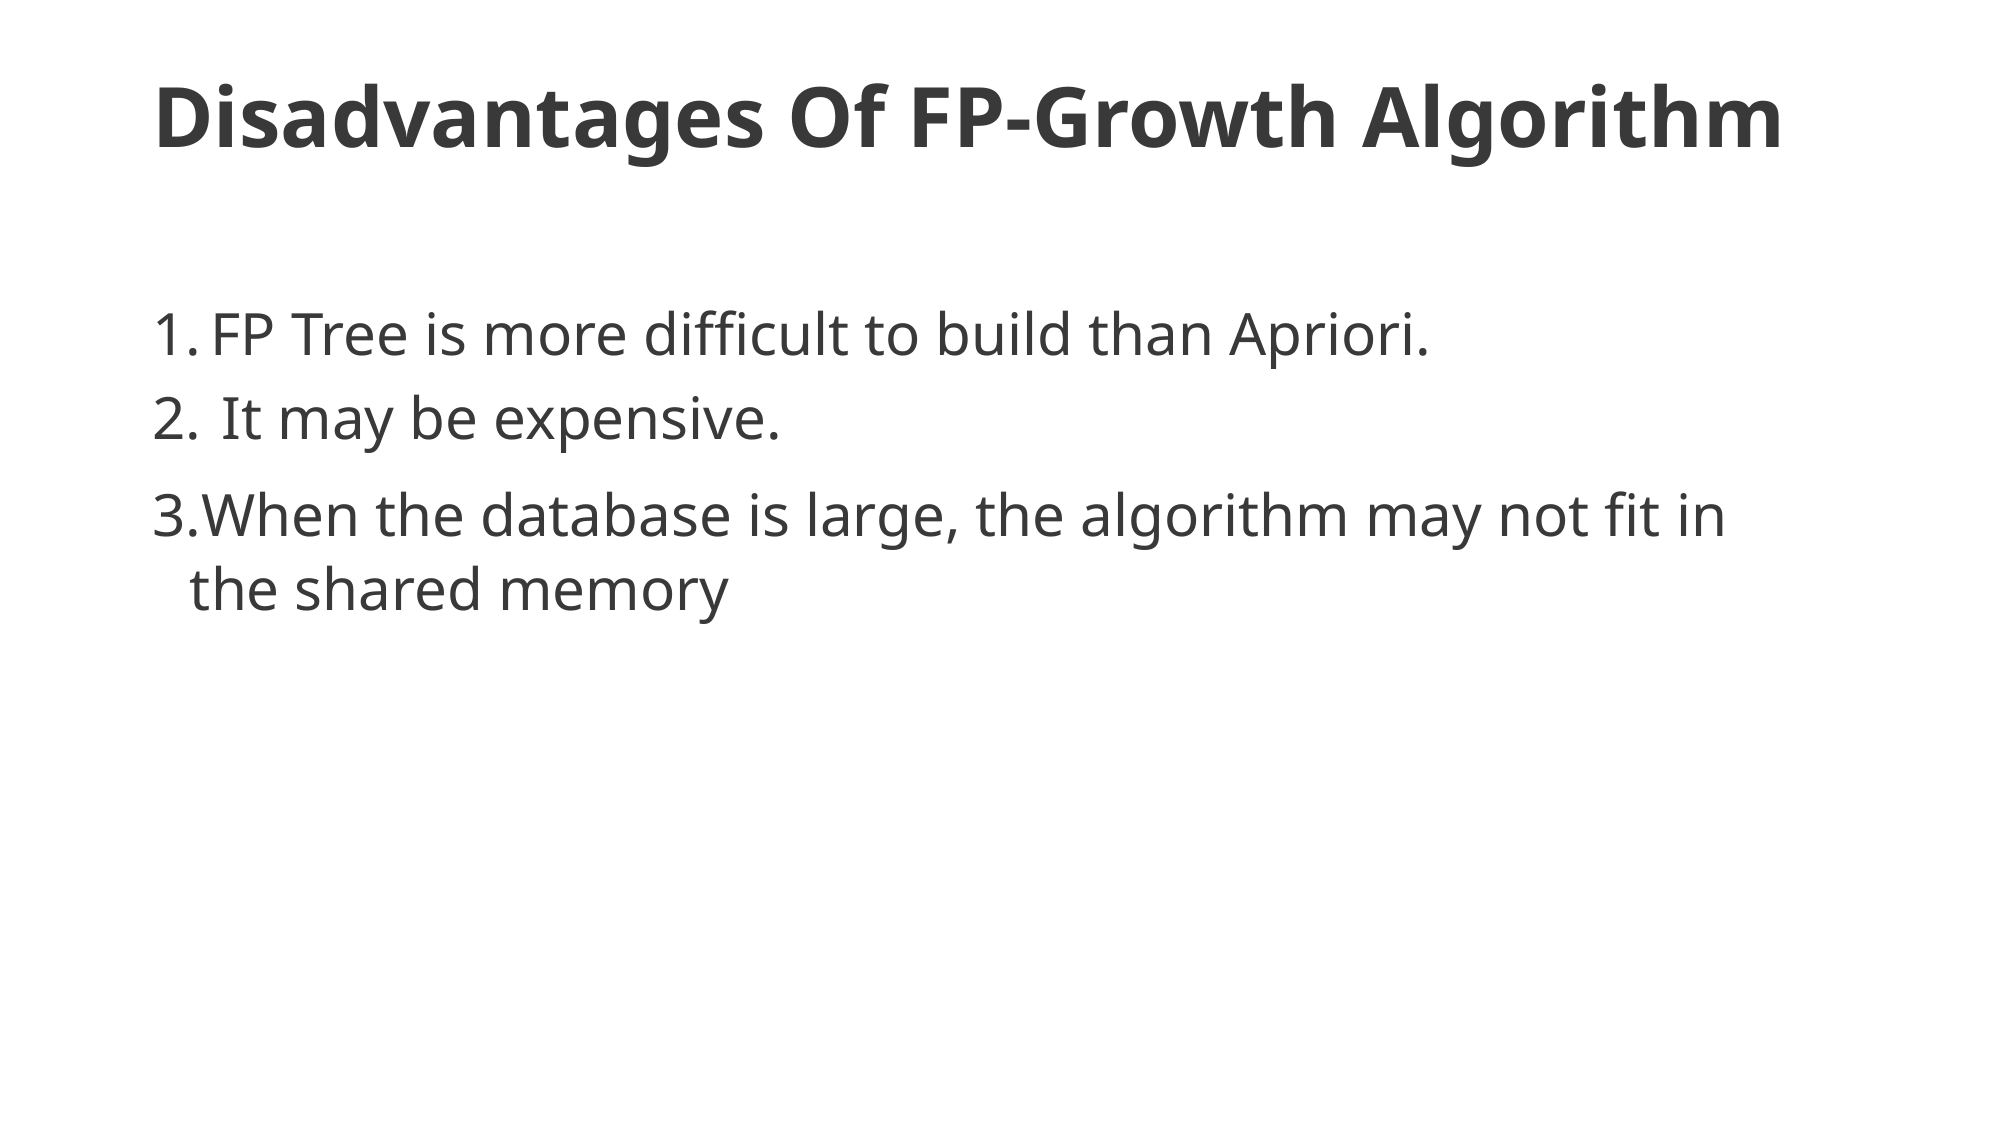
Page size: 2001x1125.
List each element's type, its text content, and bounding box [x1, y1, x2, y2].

title Disadvantages Of FP-Growth Algorithm [150, 62, 1789, 253]
text_box FP Tree is more difficult to build than Apriori. It may be expensive. When the database is large, the algorithm may not fit in the shared memory [150, 281, 1836, 623]
